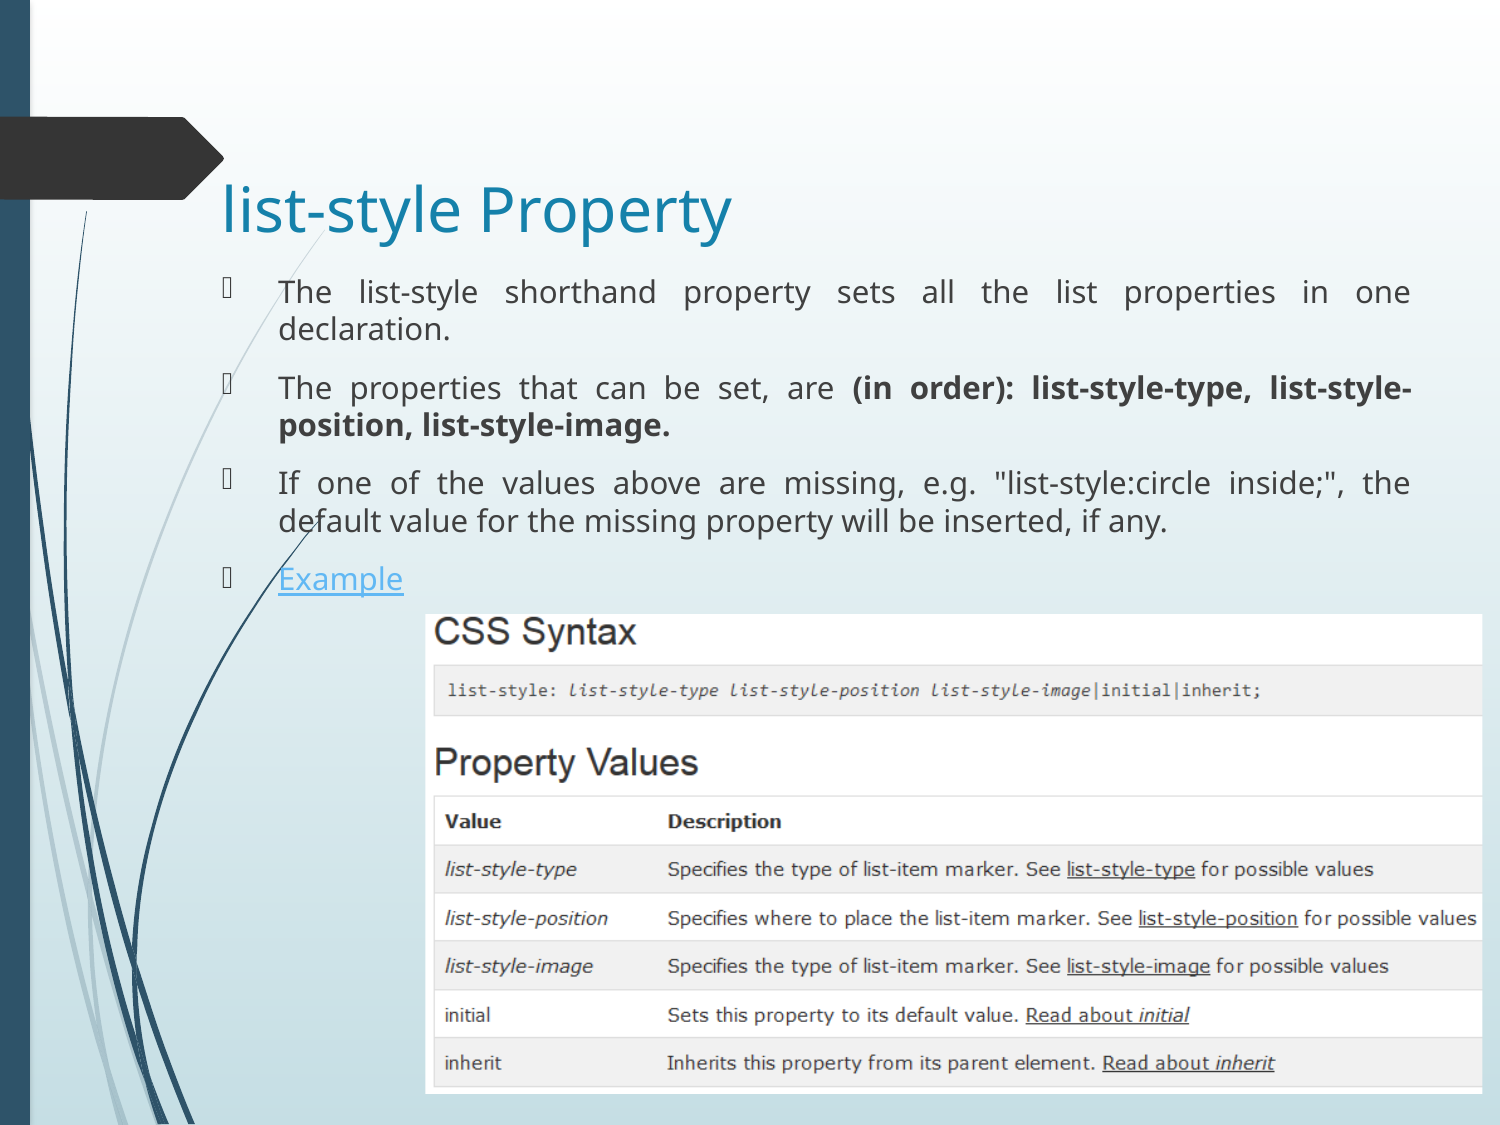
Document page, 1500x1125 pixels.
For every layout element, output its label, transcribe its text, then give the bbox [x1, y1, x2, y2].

list The list-style shorthand property sets all the list properties in one declaration. The properties that can be set, are (in order): list-style-type, list-style-position, list-style-image. If one of the values above are missing, e.g. "list-style:circle inside;", the default value for the missing property will be inserted, if any. Example [206, 264, 1428, 965]
picture [425, 614, 1483, 1094]
title list-style Property [206, 162, 1428, 264]
